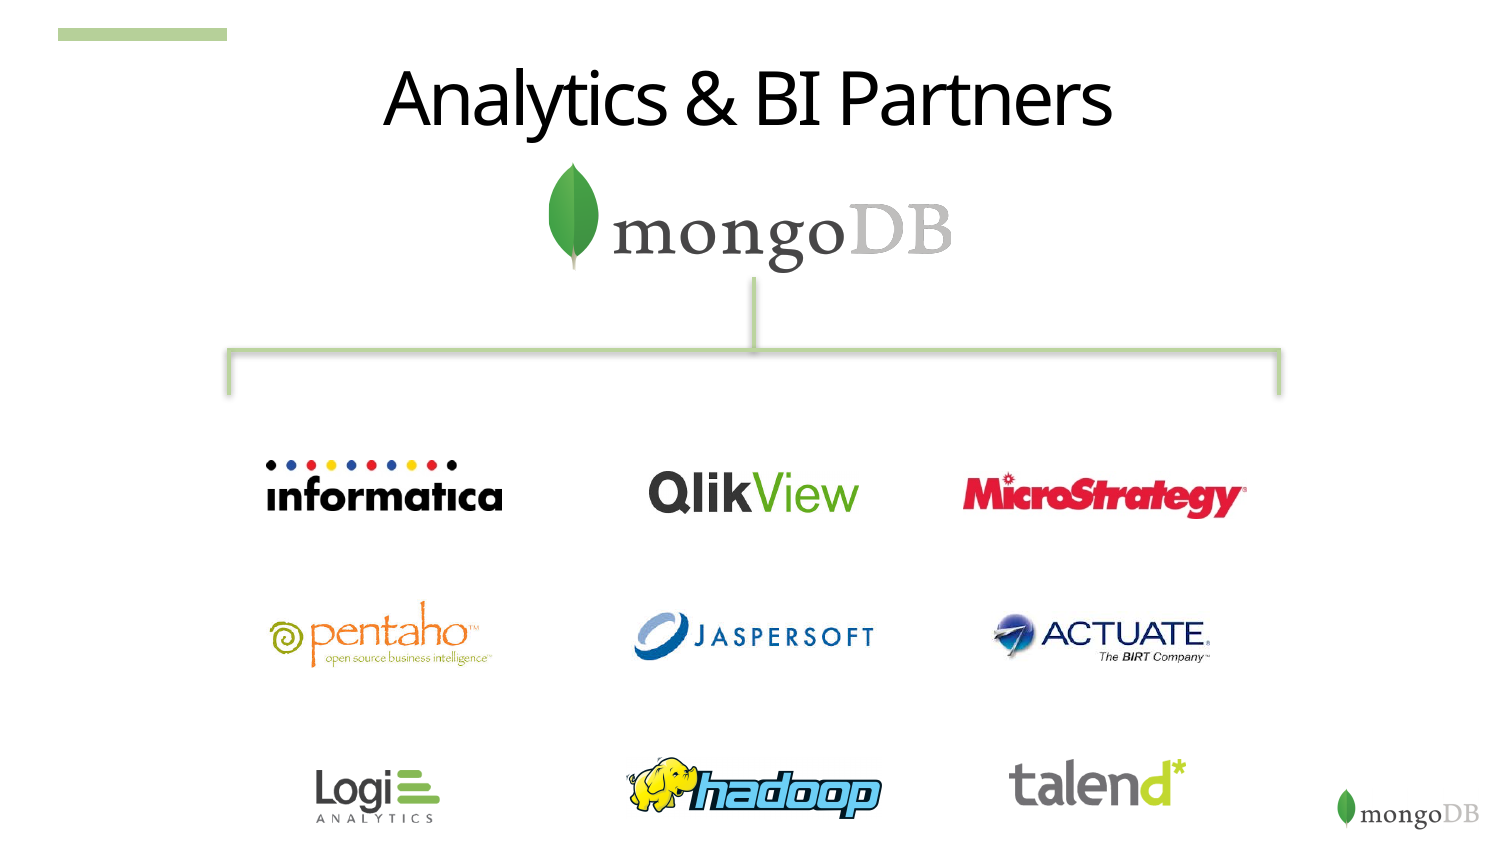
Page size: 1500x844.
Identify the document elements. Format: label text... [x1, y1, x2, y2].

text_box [227, 276, 1281, 395]
picture [266, 460, 502, 511]
picture [963, 471, 1248, 519]
picture [1009, 759, 1192, 826]
picture [1337, 788, 1479, 830]
title Analytics & BI Partners [75, 25, 1425, 167]
picture [548, 162, 952, 273]
picture [266, 599, 495, 669]
picture [631, 609, 877, 664]
picture [316, 770, 440, 823]
picture [991, 610, 1210, 663]
picture [649, 471, 859, 514]
picture [626, 757, 882, 819]
